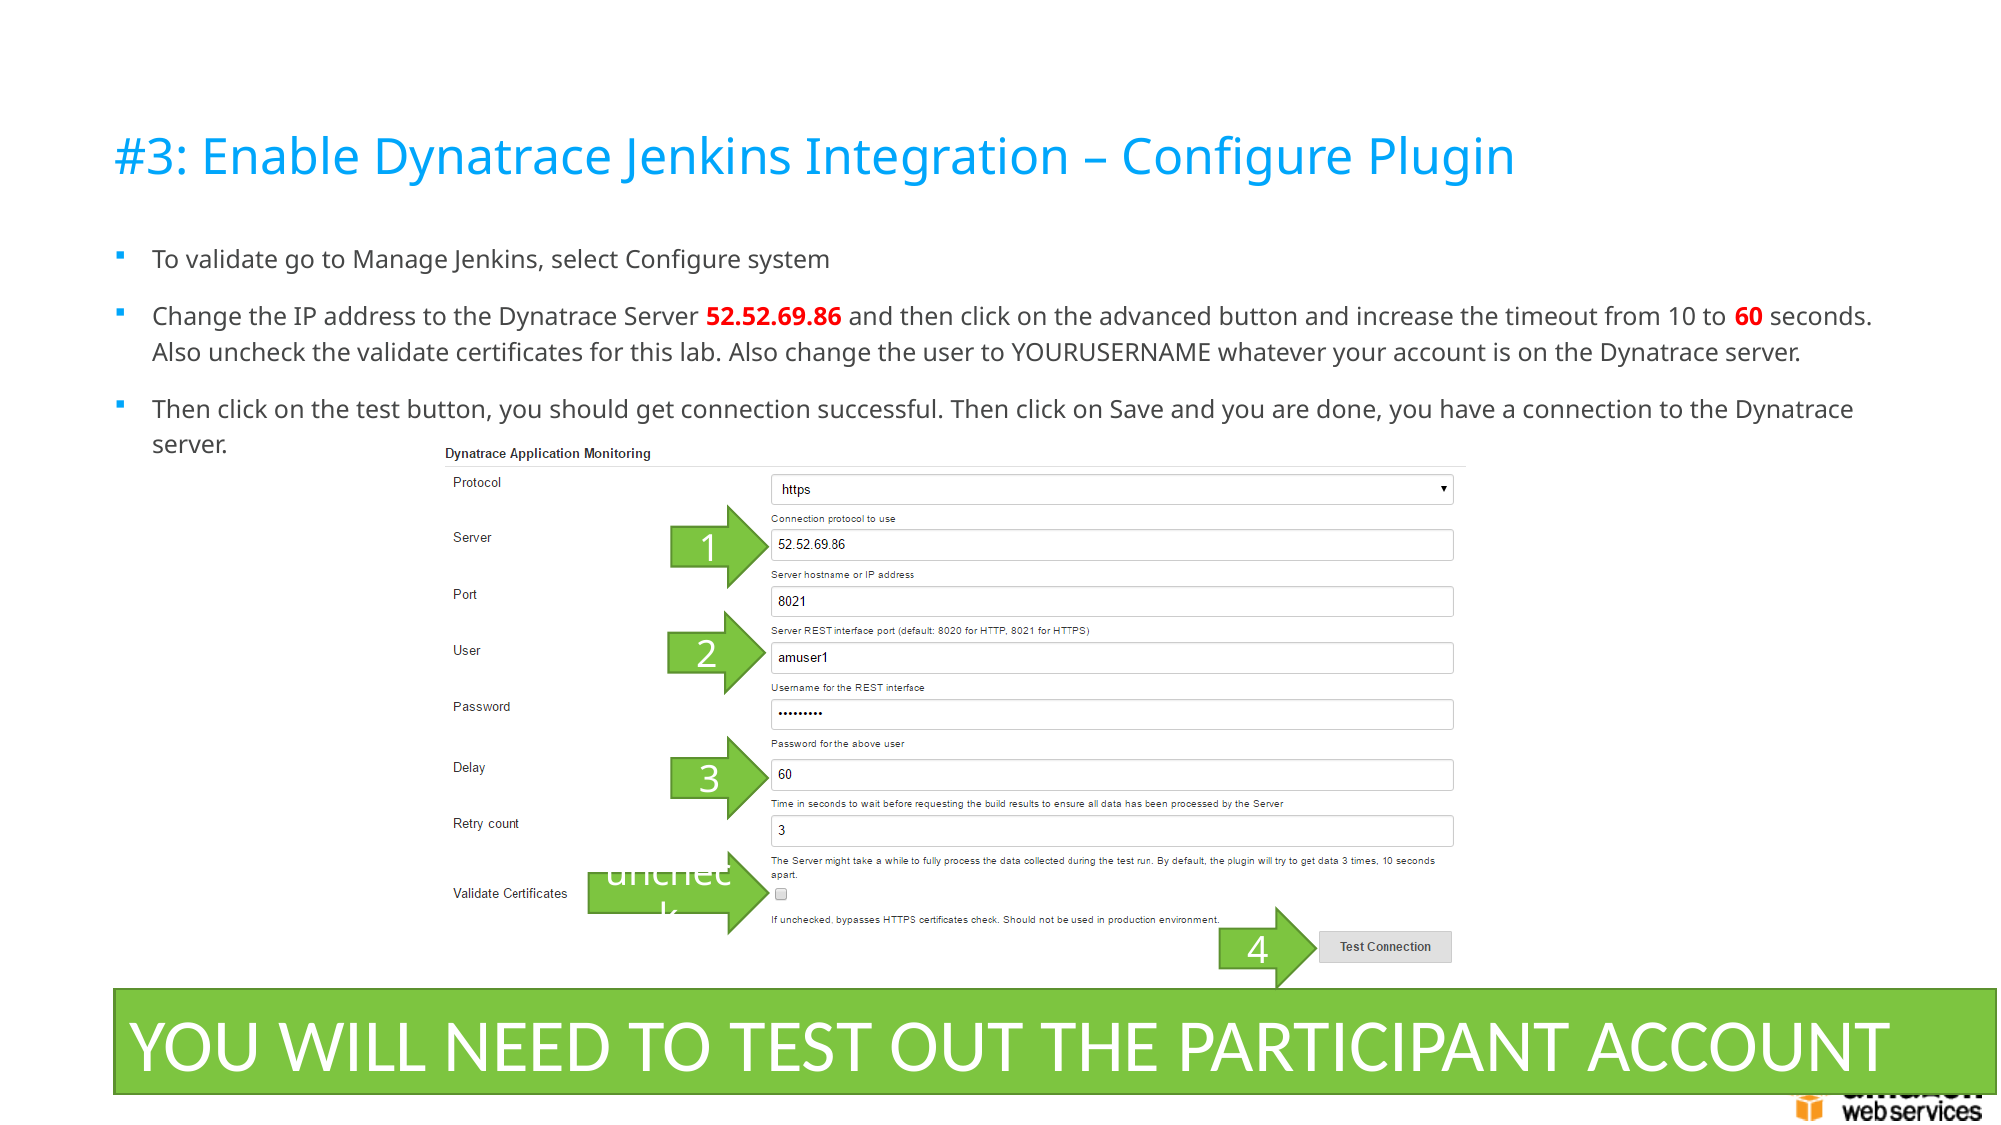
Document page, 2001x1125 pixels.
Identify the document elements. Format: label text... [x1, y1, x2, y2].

title #3: Enable Dynatrace Jenkins Integration – Configure Plugin [114, 93, 1882, 204]
text_box 4 [1275, 970, 1296, 991]
text_box YOU WILL NEED TO TEST OUT THE PARTICIPANT ACCOUNT [113, 988, 1997, 1095]
picture [1782, 1095, 1982, 1121]
list To validate go to Manage Jenkins, select Configure system Change the IP address to the Dynatrace Server 52.52.69.86 and then click on the advanced button and increase the timeout from 10 to 60 seconds. Also uncheck the validate certificates for this lab. Also change the user to YOURUSERNAME whatever your account is on the Dynatrace server. Then click on the test button, you should get connection successful. Then click on Save and you are done, you have a connection to the Dynatrace server. [114, 237, 1882, 988]
picture [436, 438, 1466, 970]
